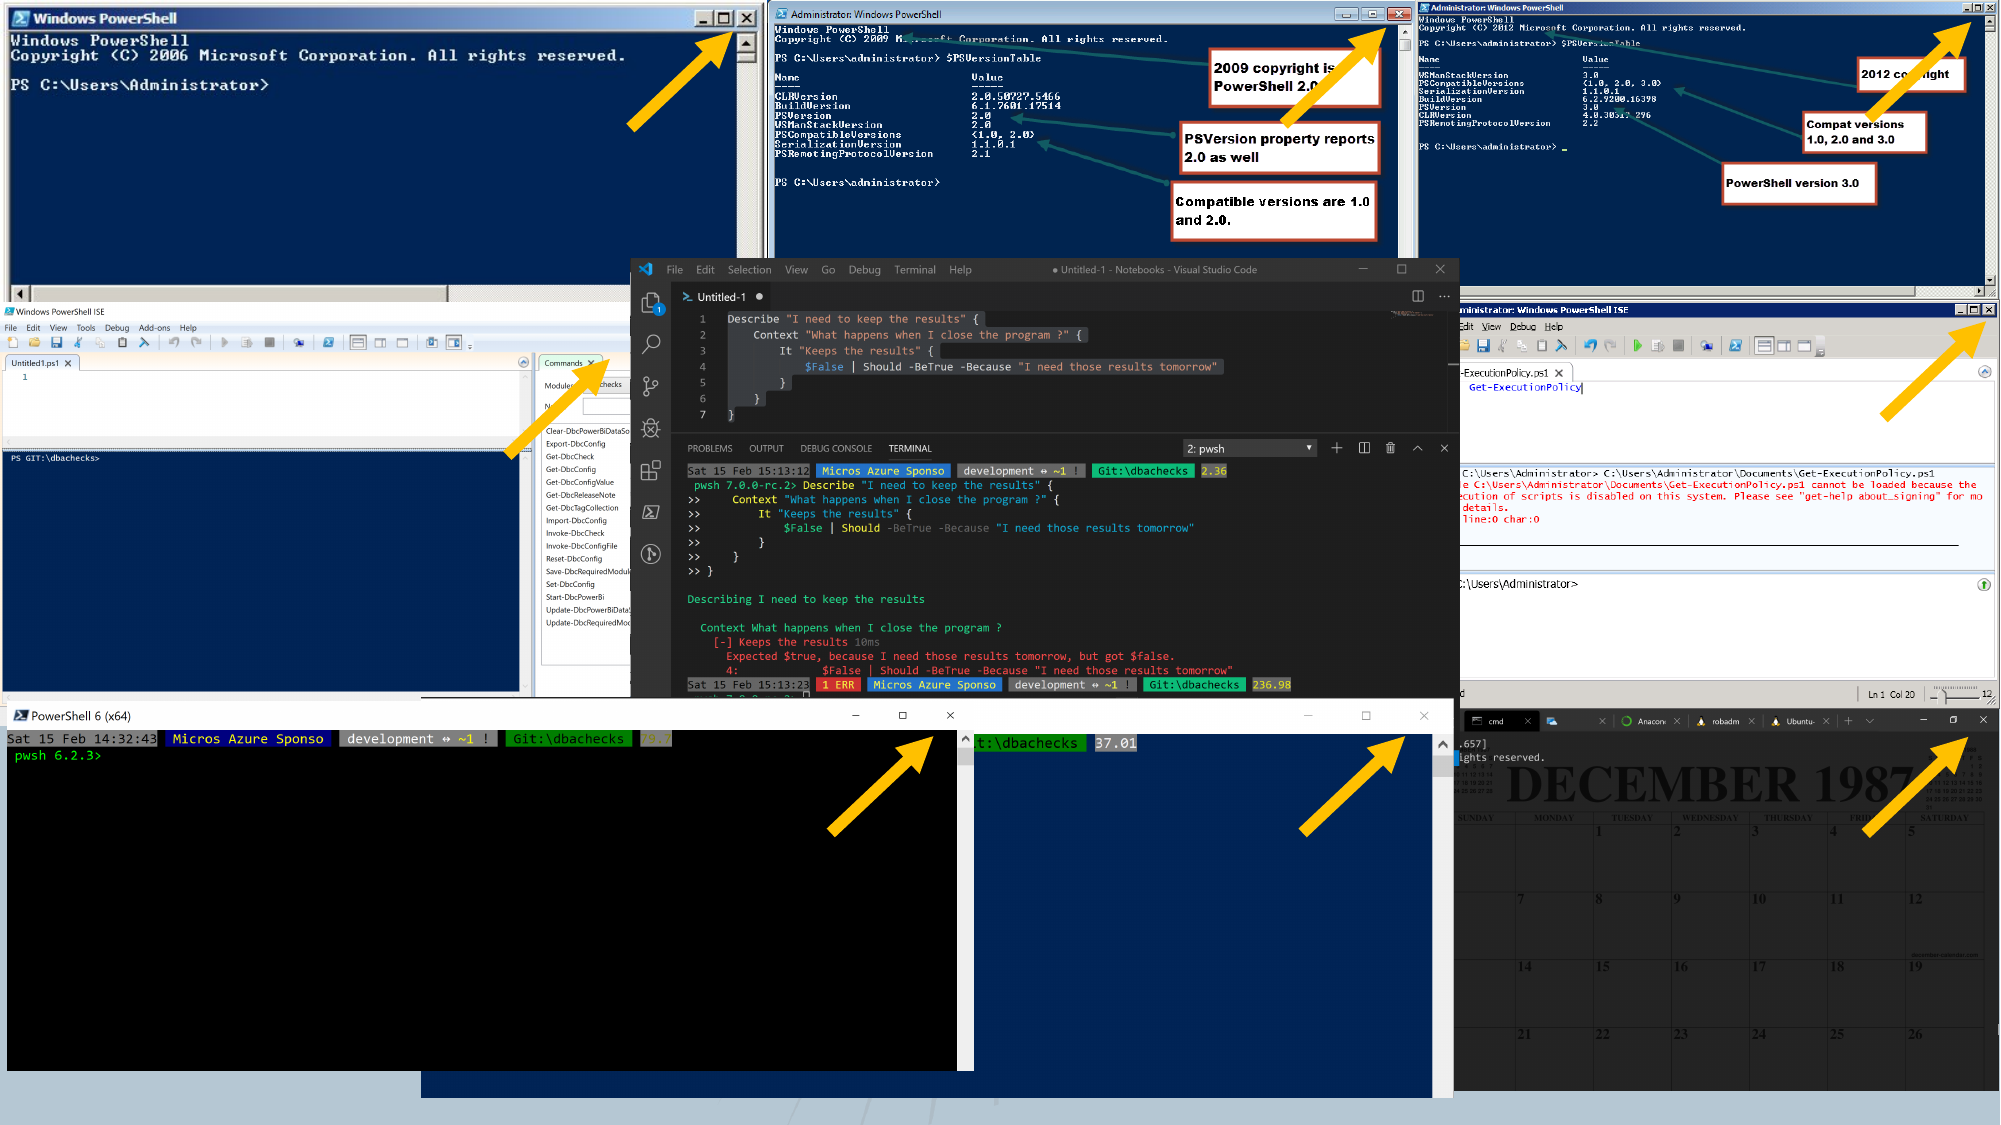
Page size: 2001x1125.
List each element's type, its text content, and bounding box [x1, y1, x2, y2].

footer SQLDbaWithBeard [1505, 1091, 1956, 1098]
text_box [830, 736, 934, 833]
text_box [1283, 27, 1387, 125]
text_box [1302, 736, 1406, 833]
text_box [507, 358, 610, 456]
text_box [1883, 321, 1987, 418]
picture [0, 0, 2000, 1103]
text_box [1868, 21, 1972, 119]
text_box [1865, 736, 1969, 834]
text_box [630, 31, 733, 129]
